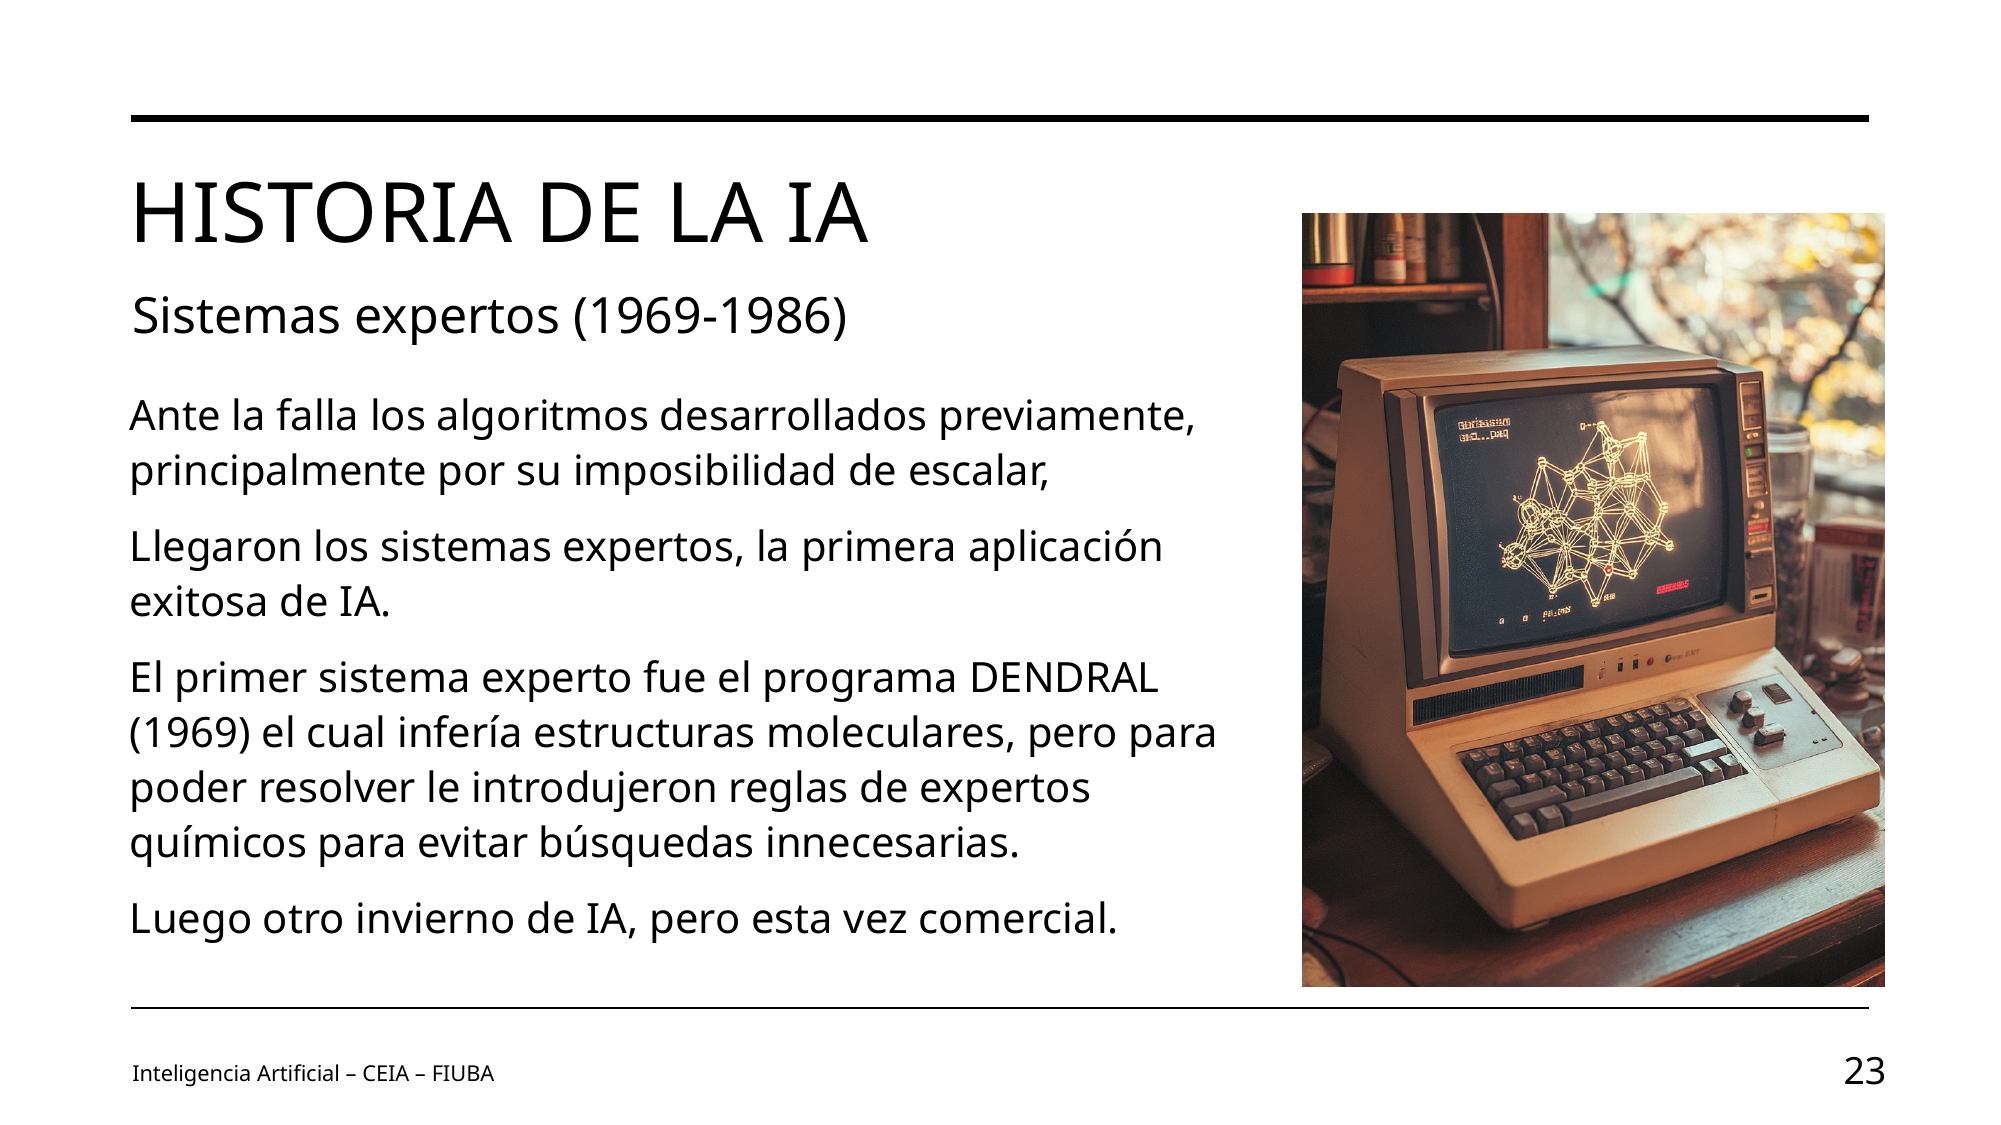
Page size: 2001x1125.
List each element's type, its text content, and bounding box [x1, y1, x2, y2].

slide_number 23 [1791, 1042, 1902, 1103]
text_box Sistemas expertos (1969-1986) [117, 275, 1302, 351]
footer Inteligencia Artificial – CEIA – FIUBA [117, 1042, 862, 1103]
picture [1302, 213, 1886, 987]
list Ante la falla los algoritmos desarrollados previamente, principalmente por su imposibilidad de escalar, Llegaron los sistemas expertos, la primera aplicación exitosa de IA. El primer sistema experto fue el programa DENDRAL (1969) el cual infería estructuras moleculares, pero para poder resolver le introdujeron reglas de expertos químicos para evitar búsquedas innecesarias. Luego otro invierno de IA, pero esta vez comercial. [114, 376, 1287, 973]
title Historia de LA IA [114, 151, 1869, 377]
